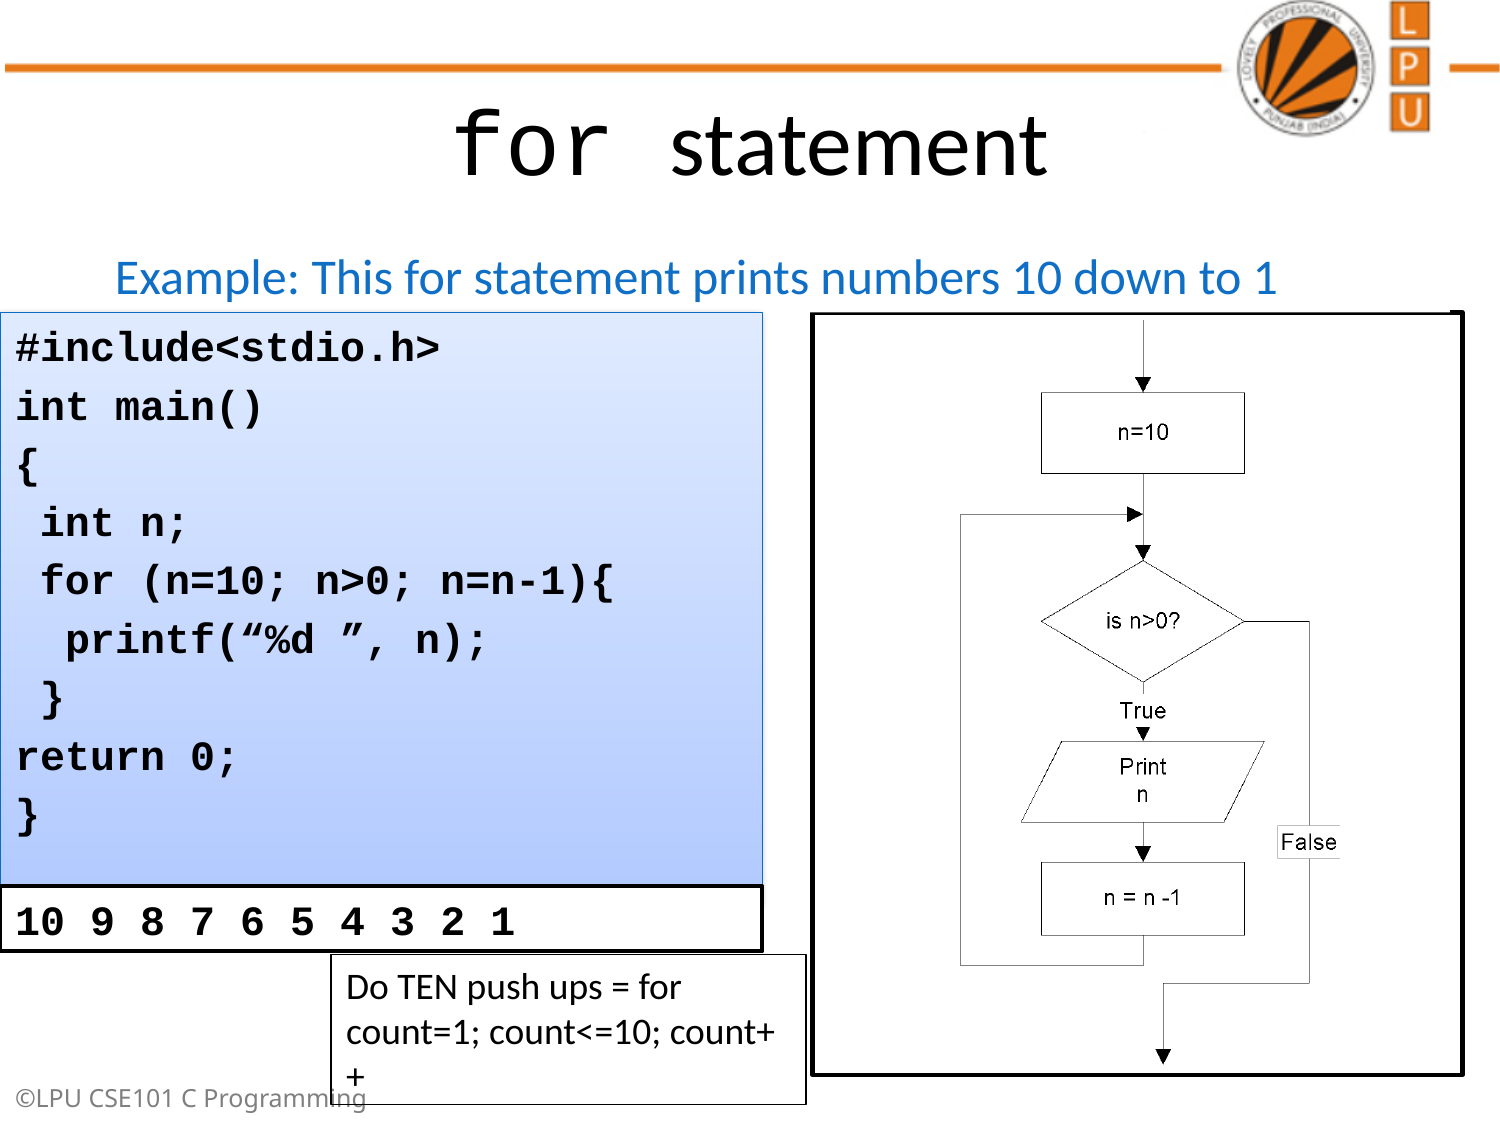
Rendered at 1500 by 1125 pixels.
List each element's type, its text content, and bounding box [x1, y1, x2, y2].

picture [5, 0, 1500, 155]
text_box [330, 487, 1463, 1107]
text_box #include<stdio.h> int main() { int n; for (n=10; n>0; n=n-1){ printf(“%d ”, n); } return 0; } [0, 312, 763, 886]
text_box 10 9 8 7 6 5 4 3 2 1 [0, 886, 325, 952]
list Example: This for statement prints numbers 10 down to 1 [99, 237, 1450, 313]
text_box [899, 299, 1370, 1088]
title for statement [75, 45, 1425, 233]
text_box [1374, 312, 1463, 487]
text_box [812, 313, 894, 485]
